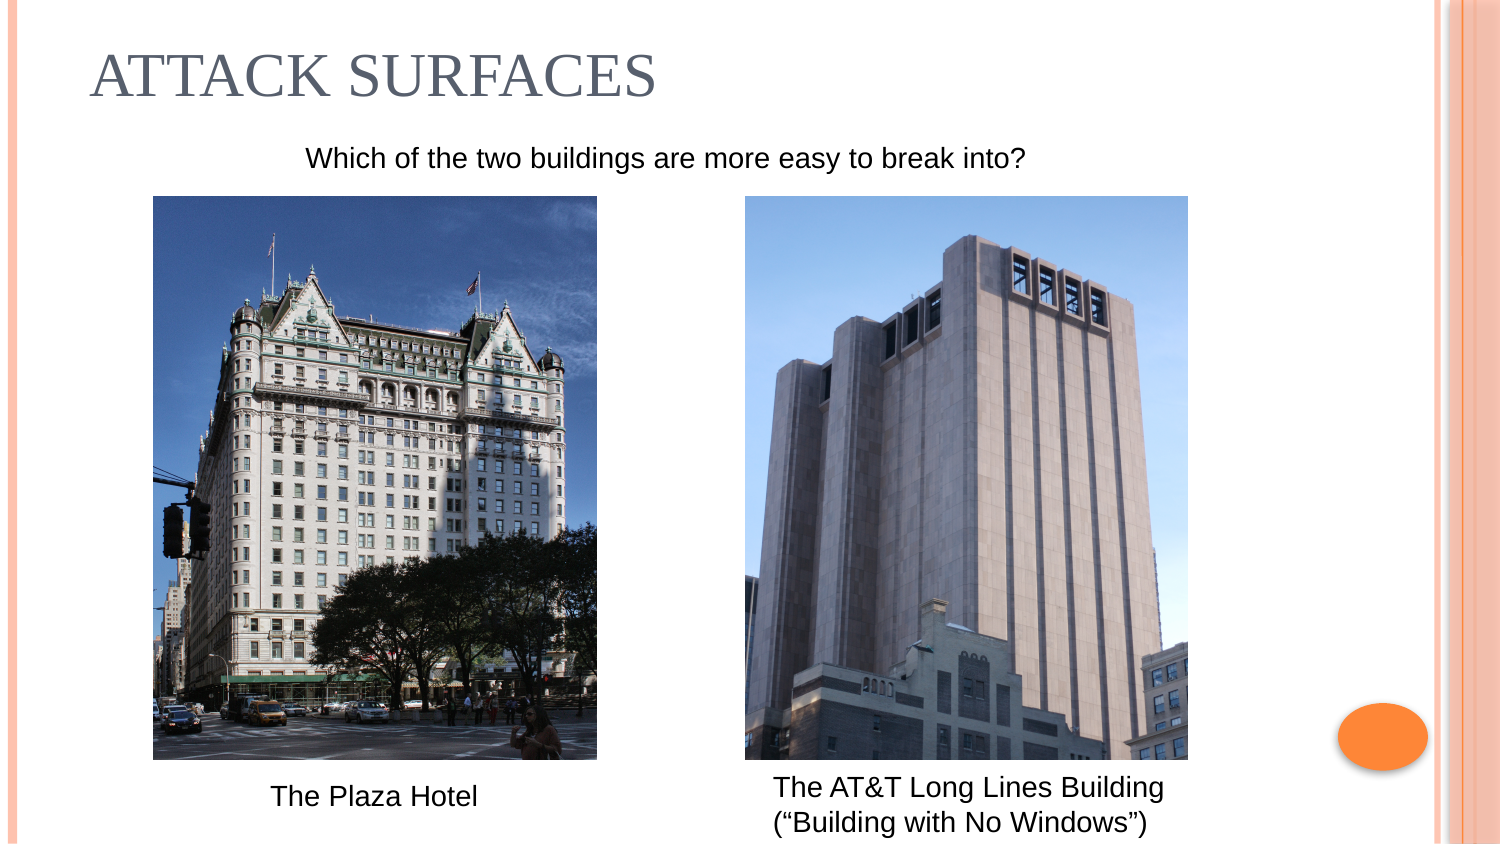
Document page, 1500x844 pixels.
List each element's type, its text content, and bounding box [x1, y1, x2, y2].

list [744, 196, 1189, 760]
title Attack Surfaces [75, 0, 1300, 117]
text_box The Plaza Hotel [255, 769, 629, 820]
text_box The AT&T Long Lines Building (“Building with No Windows”) [758, 760, 1285, 844]
text_box Which of the two buildings are more easy to break into? [290, 131, 1084, 182]
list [153, 196, 597, 760]
